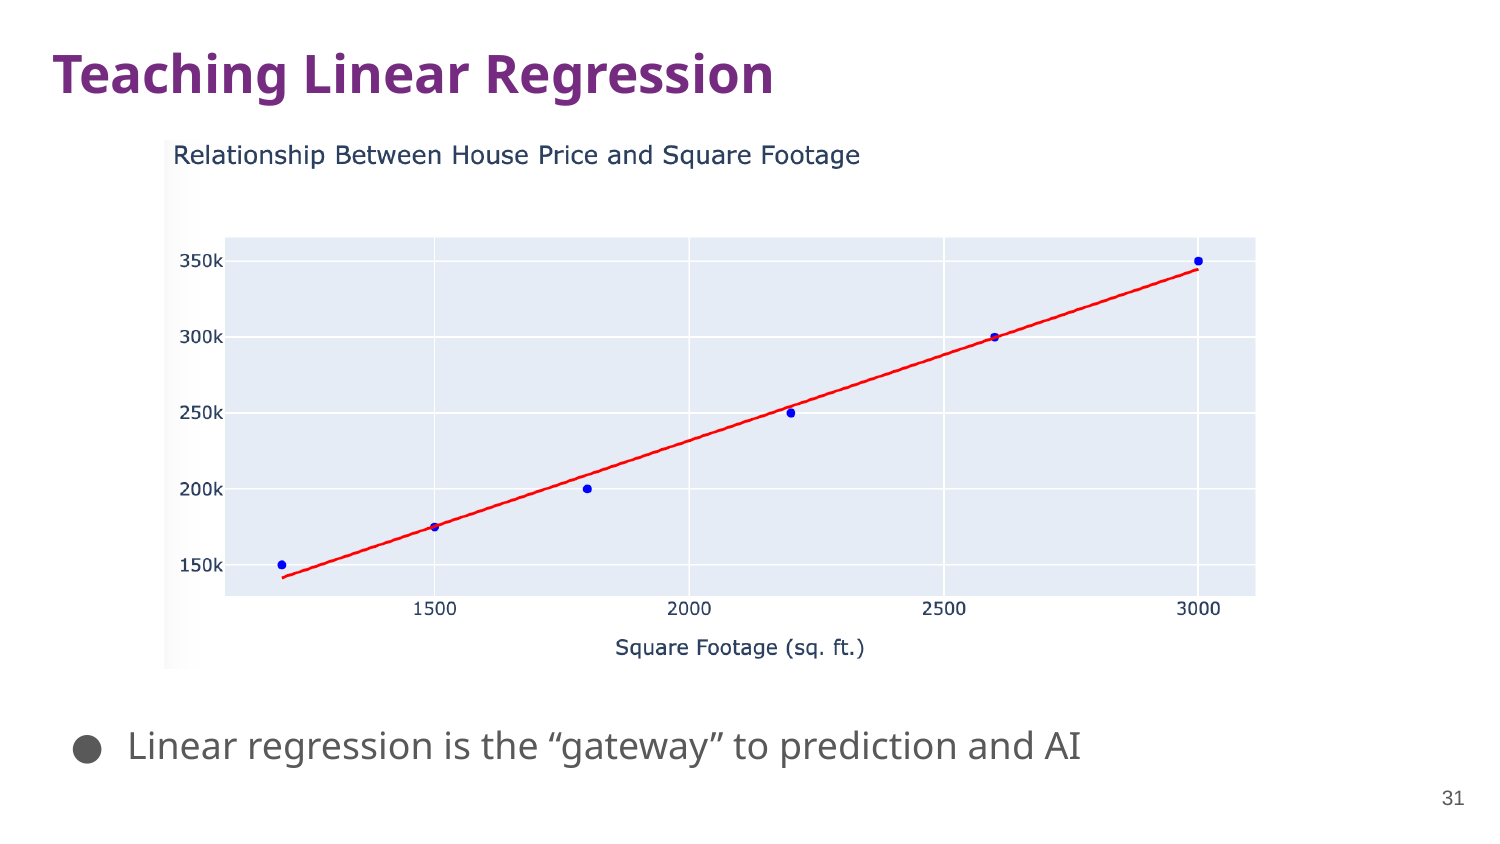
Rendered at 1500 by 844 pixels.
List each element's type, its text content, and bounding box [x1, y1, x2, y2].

list Linear regression is the “gateway” to prediction and AI [37, 700, 1435, 795]
picture [163, 140, 1264, 670]
title Teaching Linear Regression [37, 25, 1435, 120]
slide_number 31 [1389, 764, 1480, 830]
